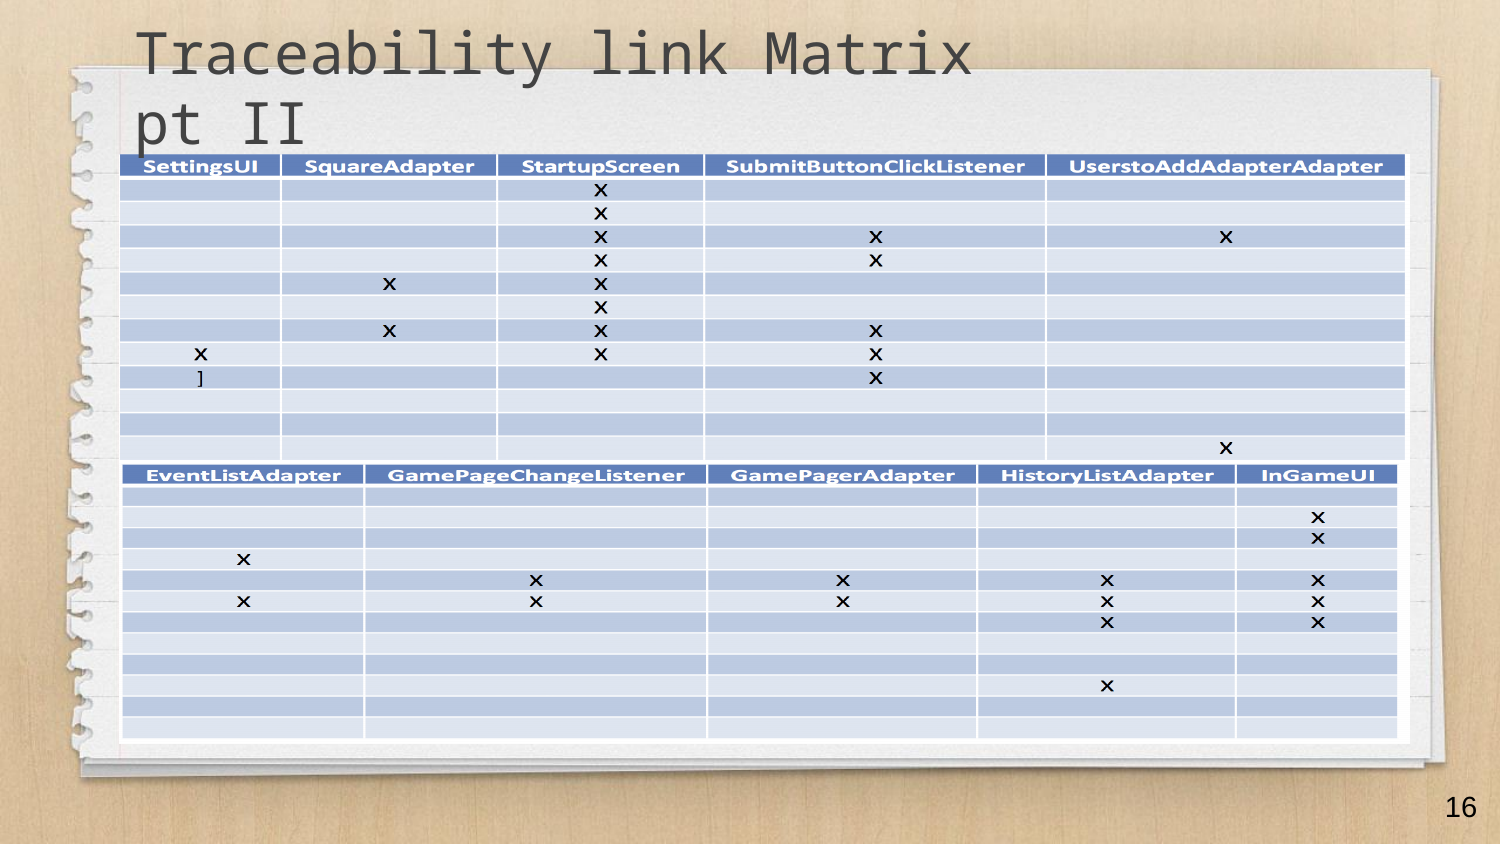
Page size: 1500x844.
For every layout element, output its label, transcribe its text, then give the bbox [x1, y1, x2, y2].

slide_number ‹#› [1429, 767, 1500, 844]
picture [0, 0, 1500, 844]
title Traceability link Matrix pt II [119, 30, 1043, 153]
